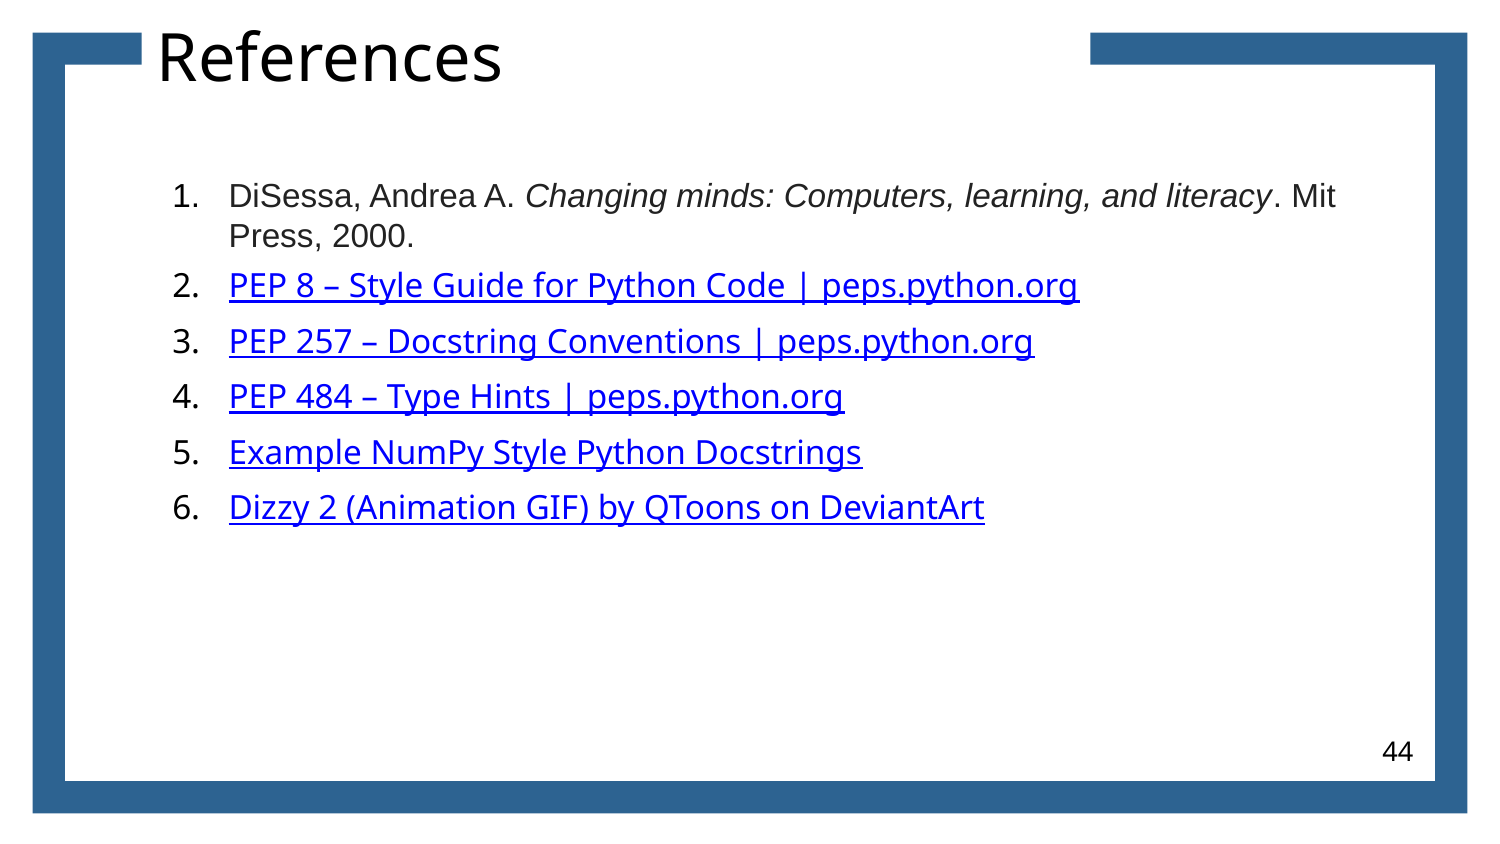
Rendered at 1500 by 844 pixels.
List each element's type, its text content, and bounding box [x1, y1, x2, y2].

title References [141, 0, 1091, 151]
list DiSessa, Andrea A. Changing minds: Computers, learning, and literacy. Mit Press, 2000. PEP 8 – Style Guide for Python Code | peps.python.org PEP 257 – Docstring Conventions | peps.python.org PEP 484 – Type Hints | peps.python.org Example NumPy Style Python Docstrings Dizzy 2 (Animation GIF) by QToons on DeviantArt [142, 158, 1358, 562]
slide_number 44 [1363, 718, 1429, 788]
